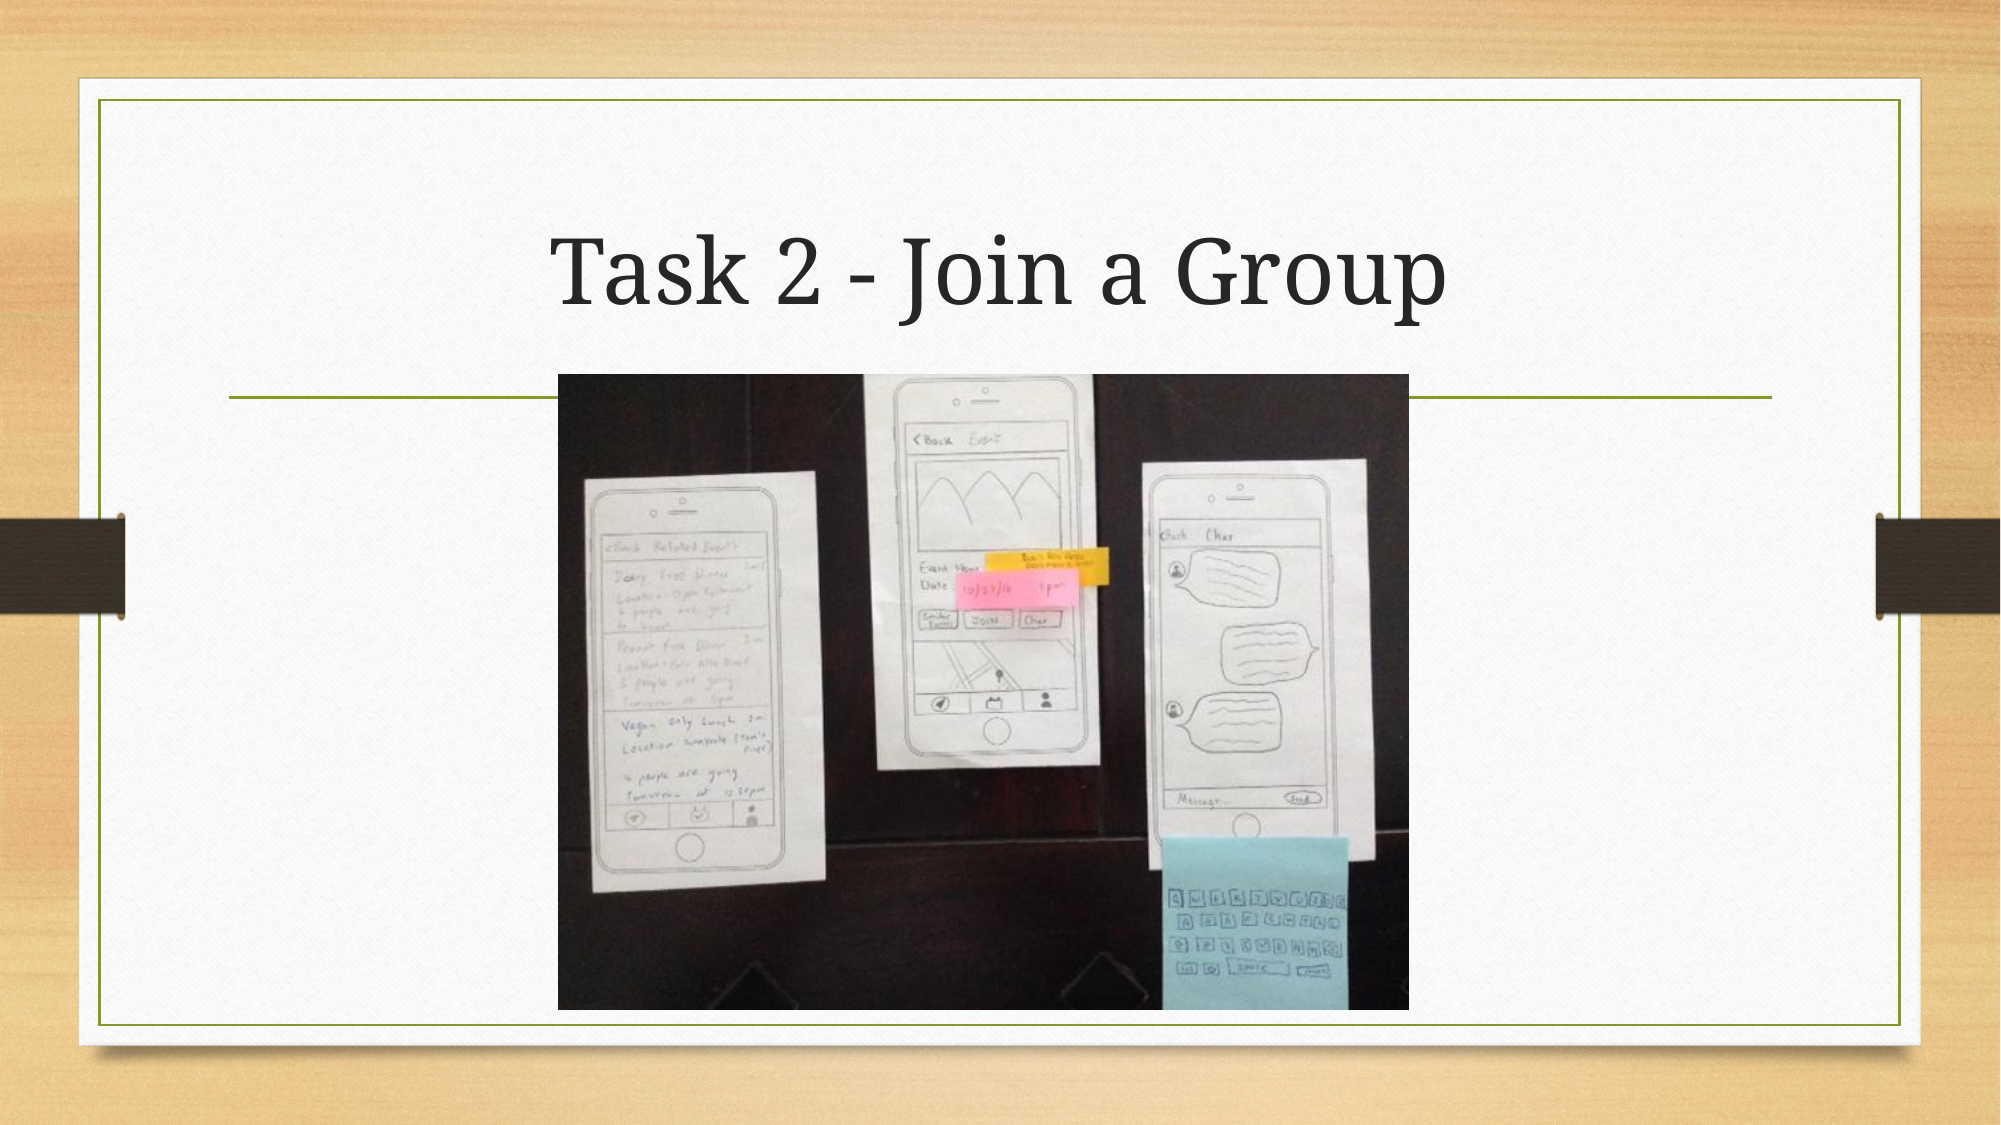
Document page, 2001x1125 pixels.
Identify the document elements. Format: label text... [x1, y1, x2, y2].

title Task 2 - Join a Group [212, 161, 1788, 375]
picture [0, 0, 2001, 1125]
